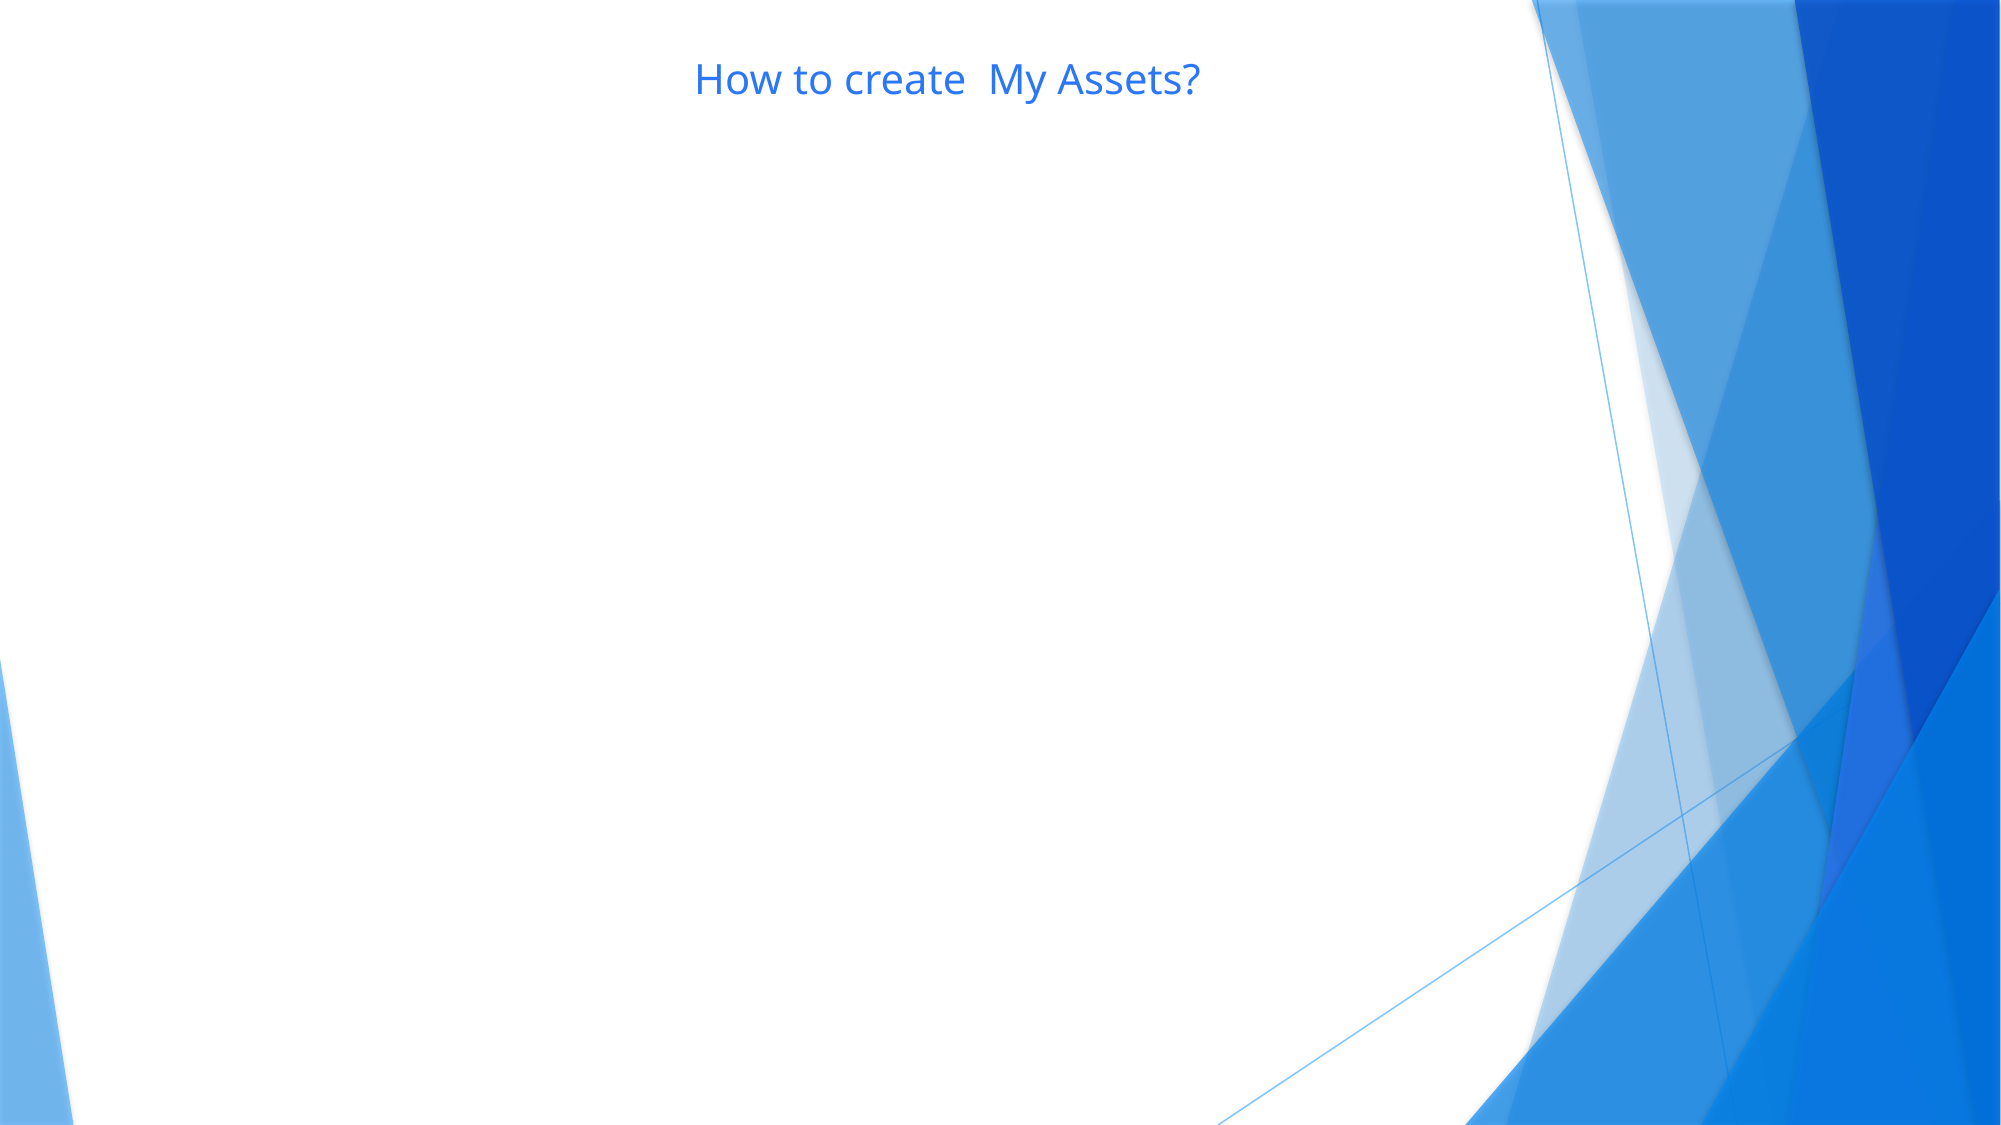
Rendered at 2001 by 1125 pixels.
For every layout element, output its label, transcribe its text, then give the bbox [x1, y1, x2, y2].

title How to create My Assets? [351, 45, 1544, 131]
